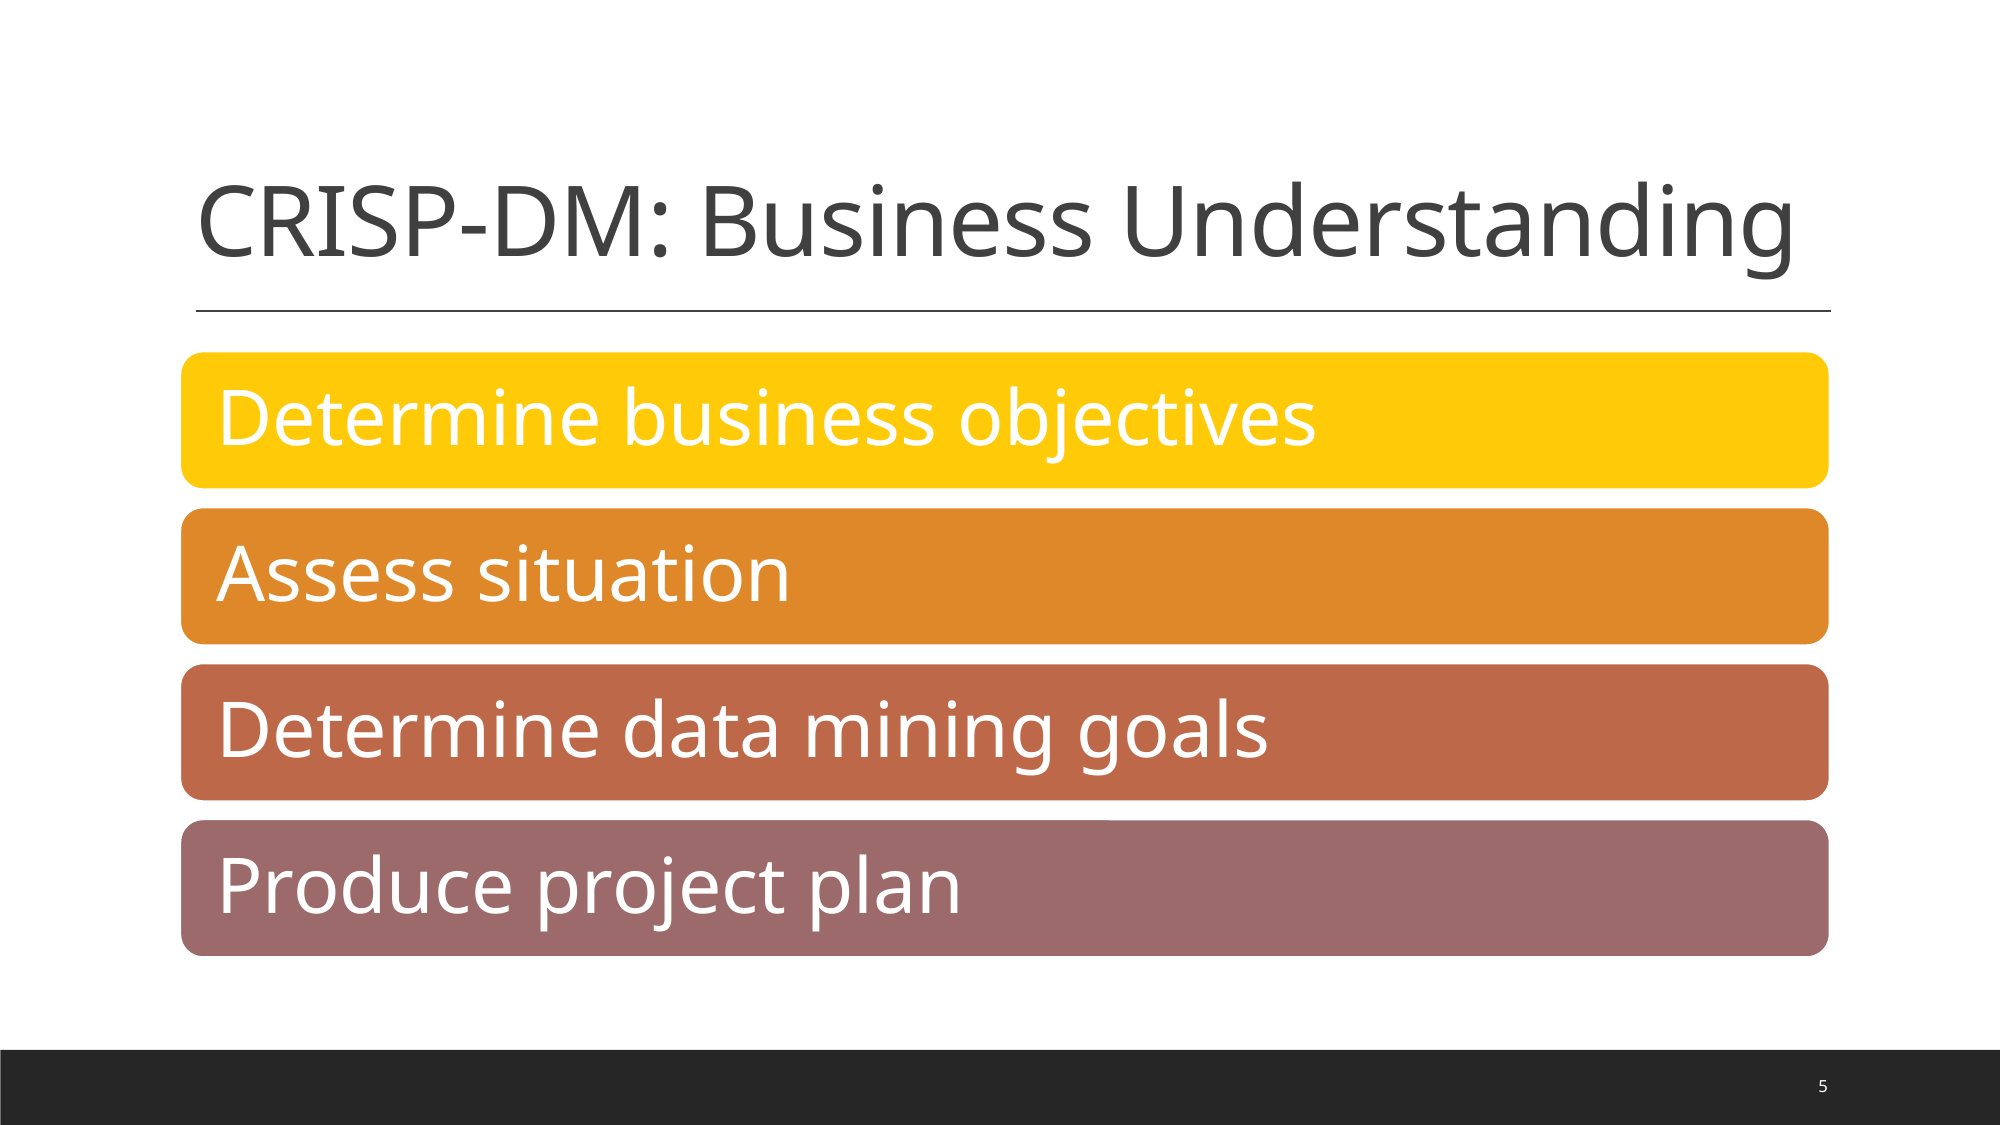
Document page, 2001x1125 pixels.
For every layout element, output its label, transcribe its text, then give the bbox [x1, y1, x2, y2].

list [179, 345, 1831, 964]
slide_number 5 [1803, 1057, 1932, 1118]
title CRISP-DM: Business Understanding [180, 47, 1830, 285]
